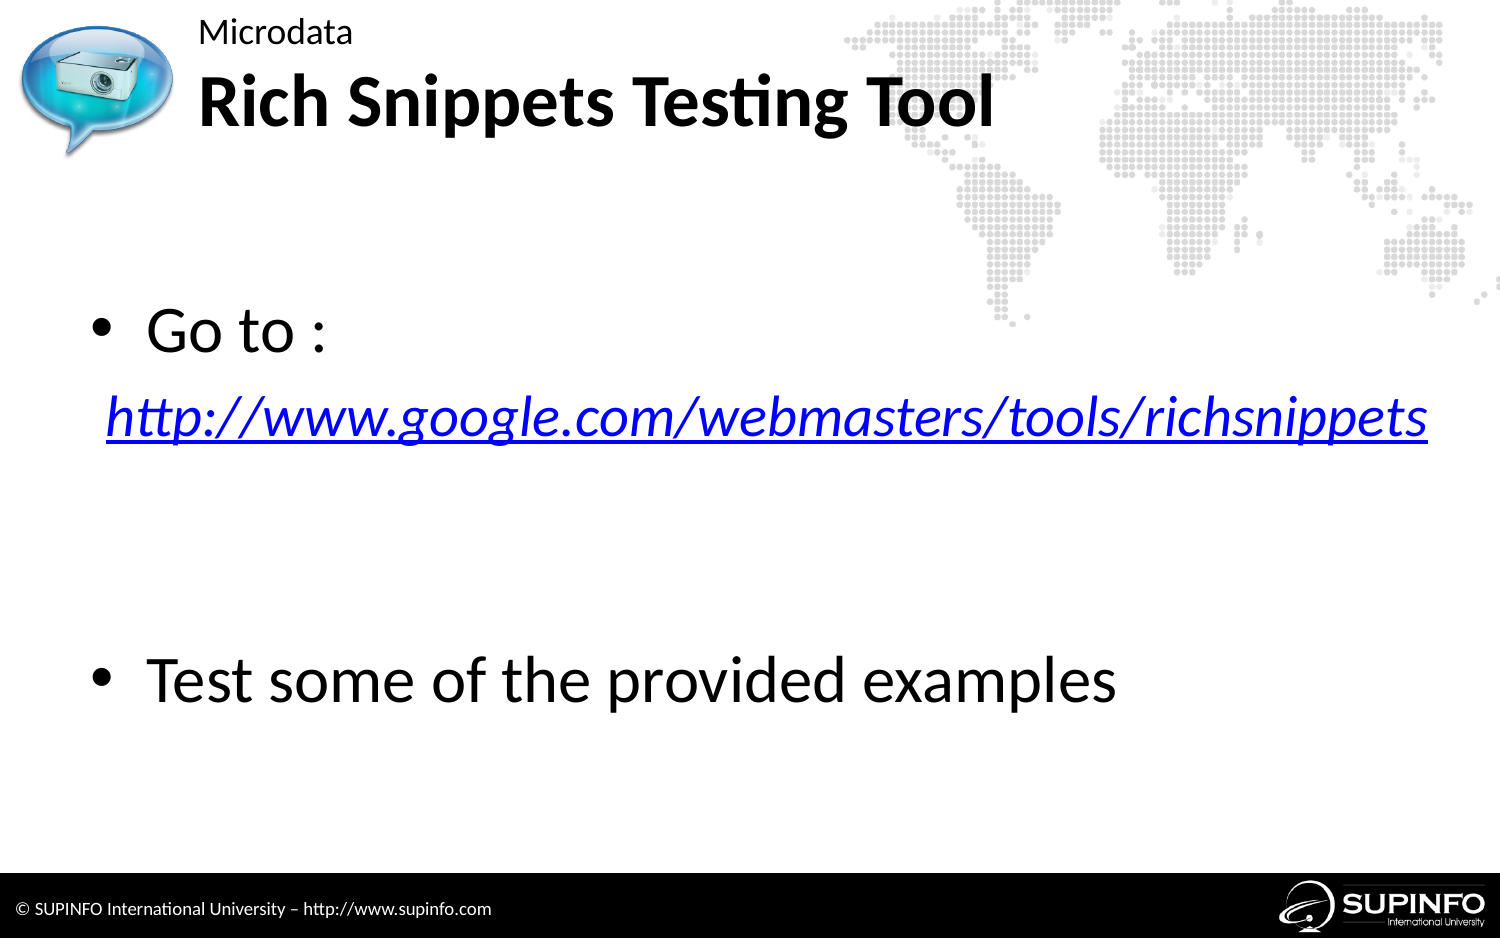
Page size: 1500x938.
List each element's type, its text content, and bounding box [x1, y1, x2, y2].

text_box Rich Snippets Testing Tool [183, 56, 1459, 138]
text_box Microdata [183, 0, 1459, 56]
list Go to : http://www.google.com/webmasters/tools/richsnippets Test some of the provided examples [74, 184, 1460, 859]
picture [17, 19, 179, 162]
picture [844, 0, 1500, 327]
picture [1269, 870, 1494, 938]
